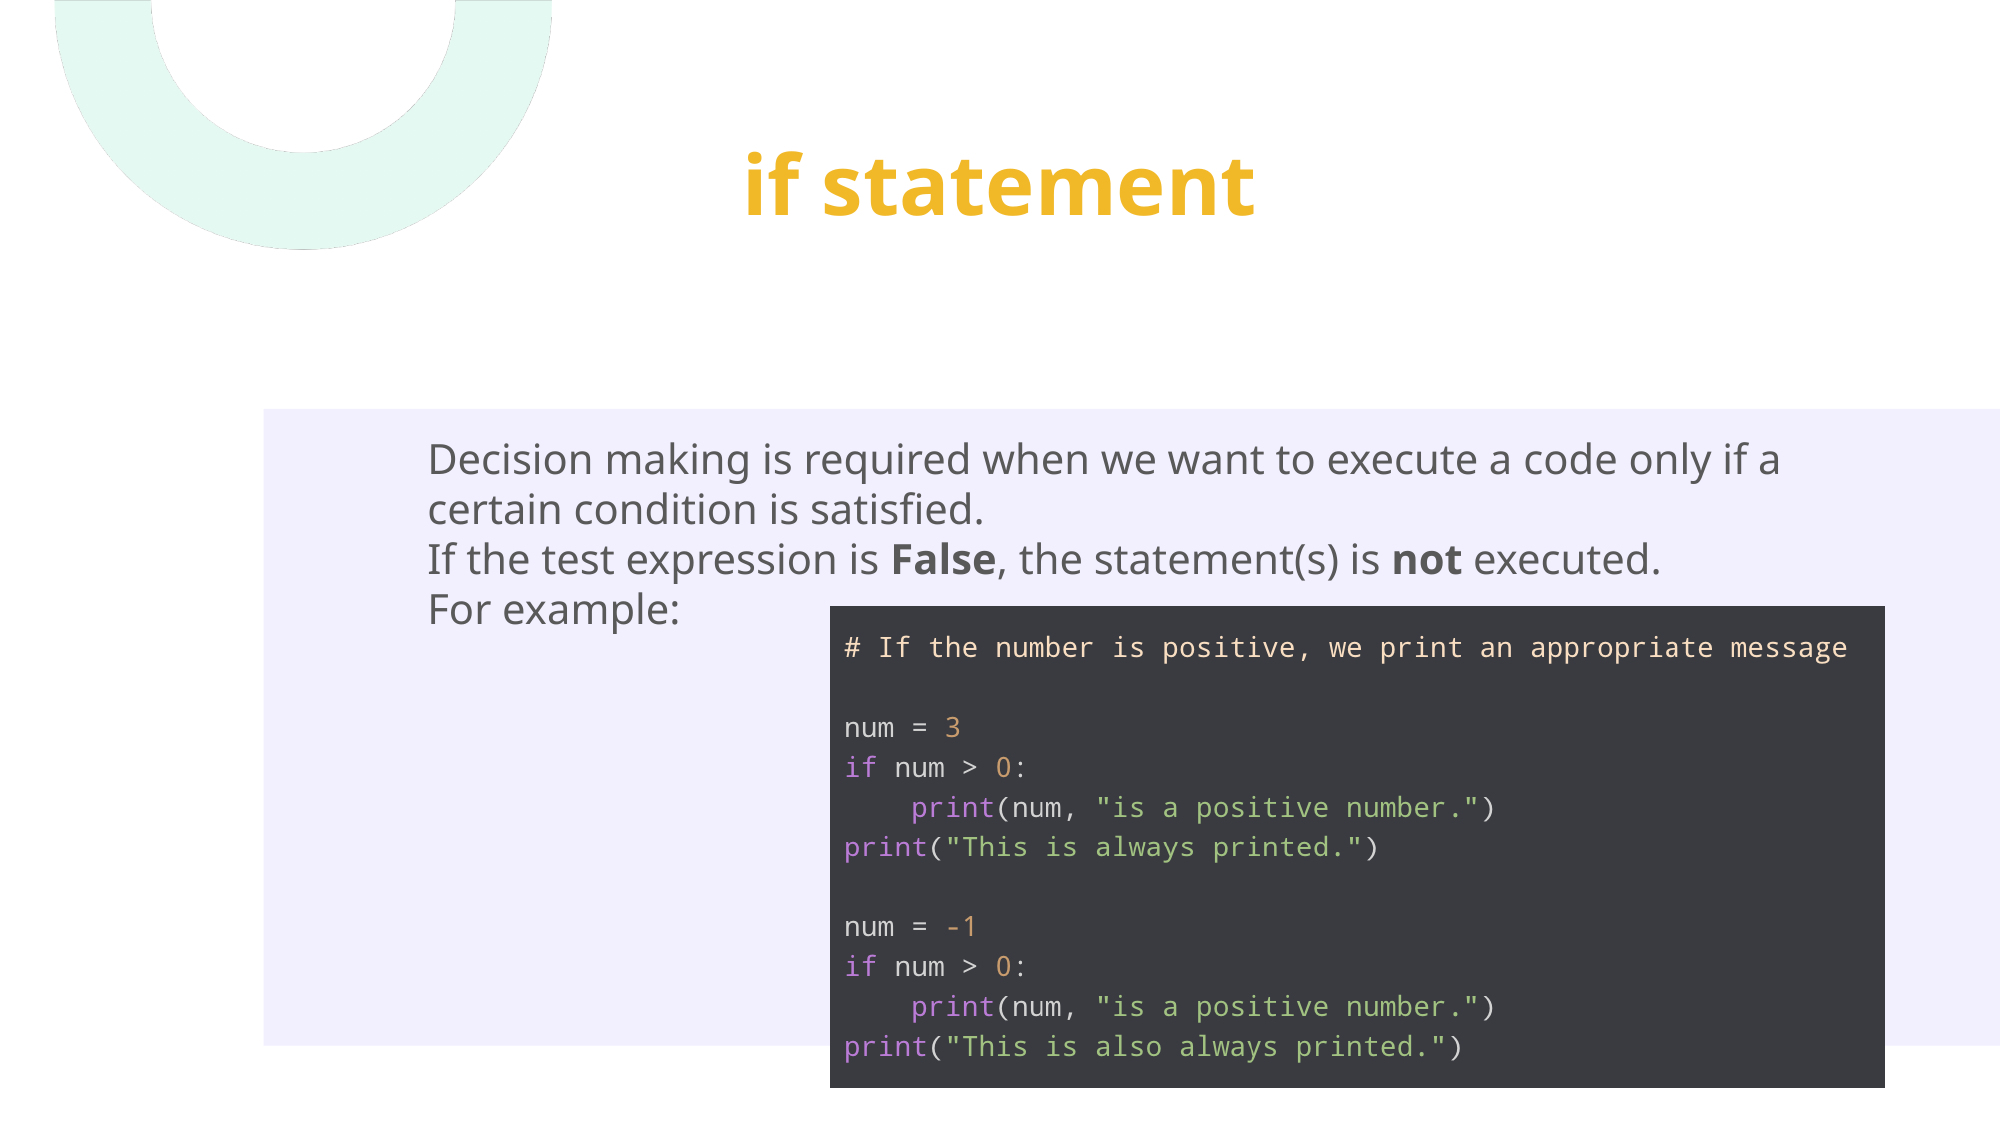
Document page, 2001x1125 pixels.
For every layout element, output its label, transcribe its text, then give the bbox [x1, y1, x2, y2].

picture [55, 0, 551, 374]
text_box Decision making is required when we want to execute a code only if a certain condition is satisfied. If the test expression is False, the statement(s) is not executed. For example: [412, 417, 1823, 902]
text_box [263, 408, 2000, 1046]
picture [829, 605, 1886, 1089]
text_box if statement [529, 124, 1471, 258]
